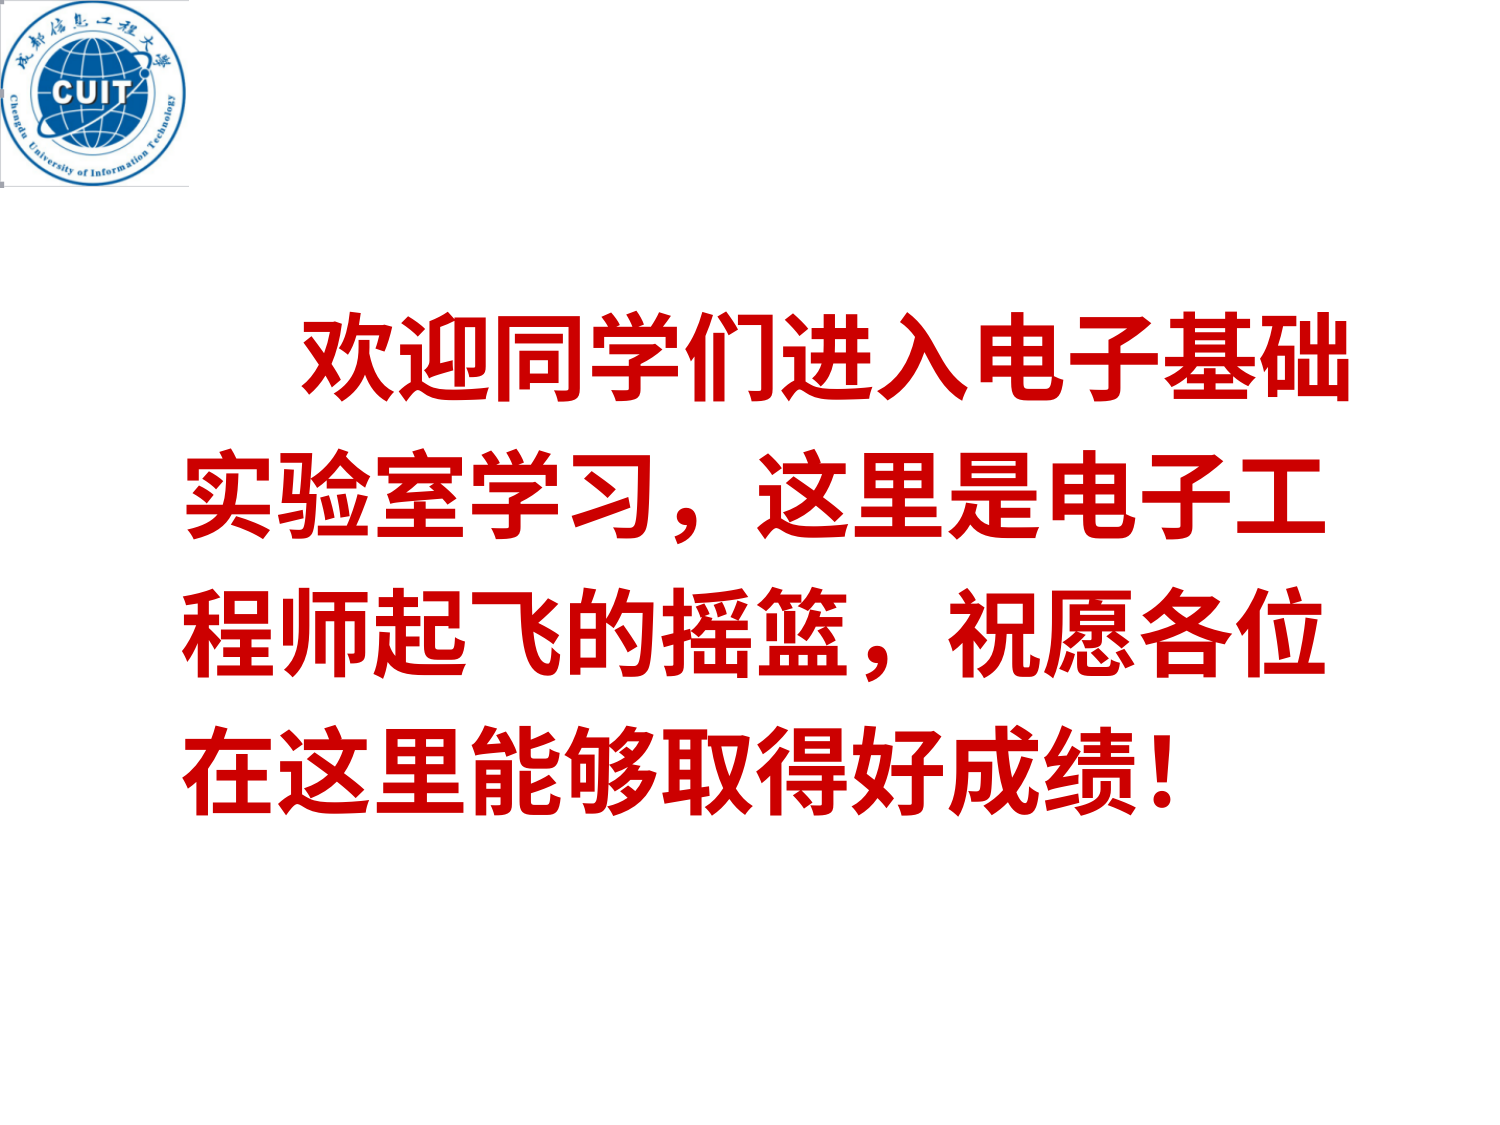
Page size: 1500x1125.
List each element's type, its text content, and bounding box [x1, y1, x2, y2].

picture [0, 0, 189, 188]
list 欢迎同学们进入电子基础实验室学习，这里是电子工程师起飞的摇篮，祝愿各位在这里能够取得好成绩！ [88, 267, 1400, 1071]
